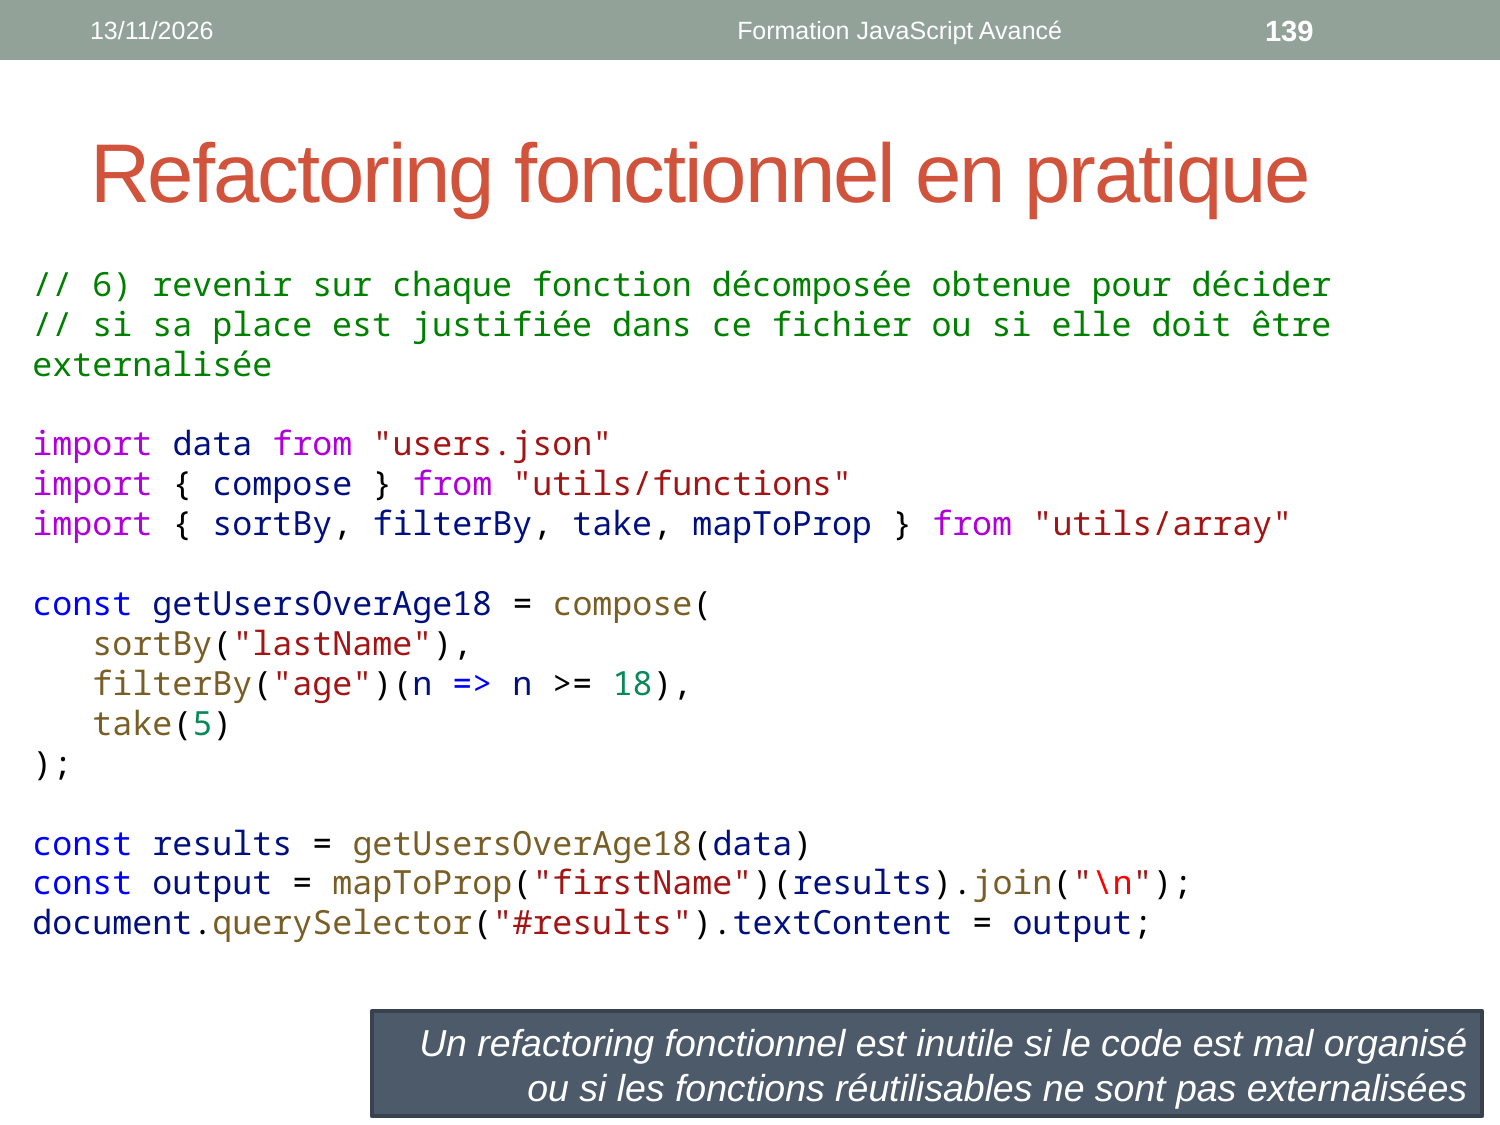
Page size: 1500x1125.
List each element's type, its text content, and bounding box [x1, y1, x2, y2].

text_box // 6) revenir sur chaque fonction décomposée obtenue pour décider // si sa place est justifiée dans ce fichier ou si elle doit être externalisée import data from "users.json" import { compose } from "utils/functions" import { sortBy, filterBy, take, mapToProp } from "utils/array" const getUsersOverAge18 = compose( sortBy("lastName"), filterBy("age")(n => n >= 18), take(5) ); const results = getUsersOverAge18(data) const output = mapToProp("firstName")(results).join("\n"); document.querySelector("#results").textContent = output; [17, 255, 1483, 949]
footer Formation JavaScript Avancé [562, 3, 1238, 57]
slide_number 139 [1250, 3, 1425, 57]
text_box Un refactoring fonctionnel est inutile si le code est mal organisé ou si les fonctions réutilisables ne sont pas externalisées [370, 1009, 1484, 1118]
title Refactoring fonctionnel en pratique [75, 87, 1425, 250]
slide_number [75, 3, 550, 57]
